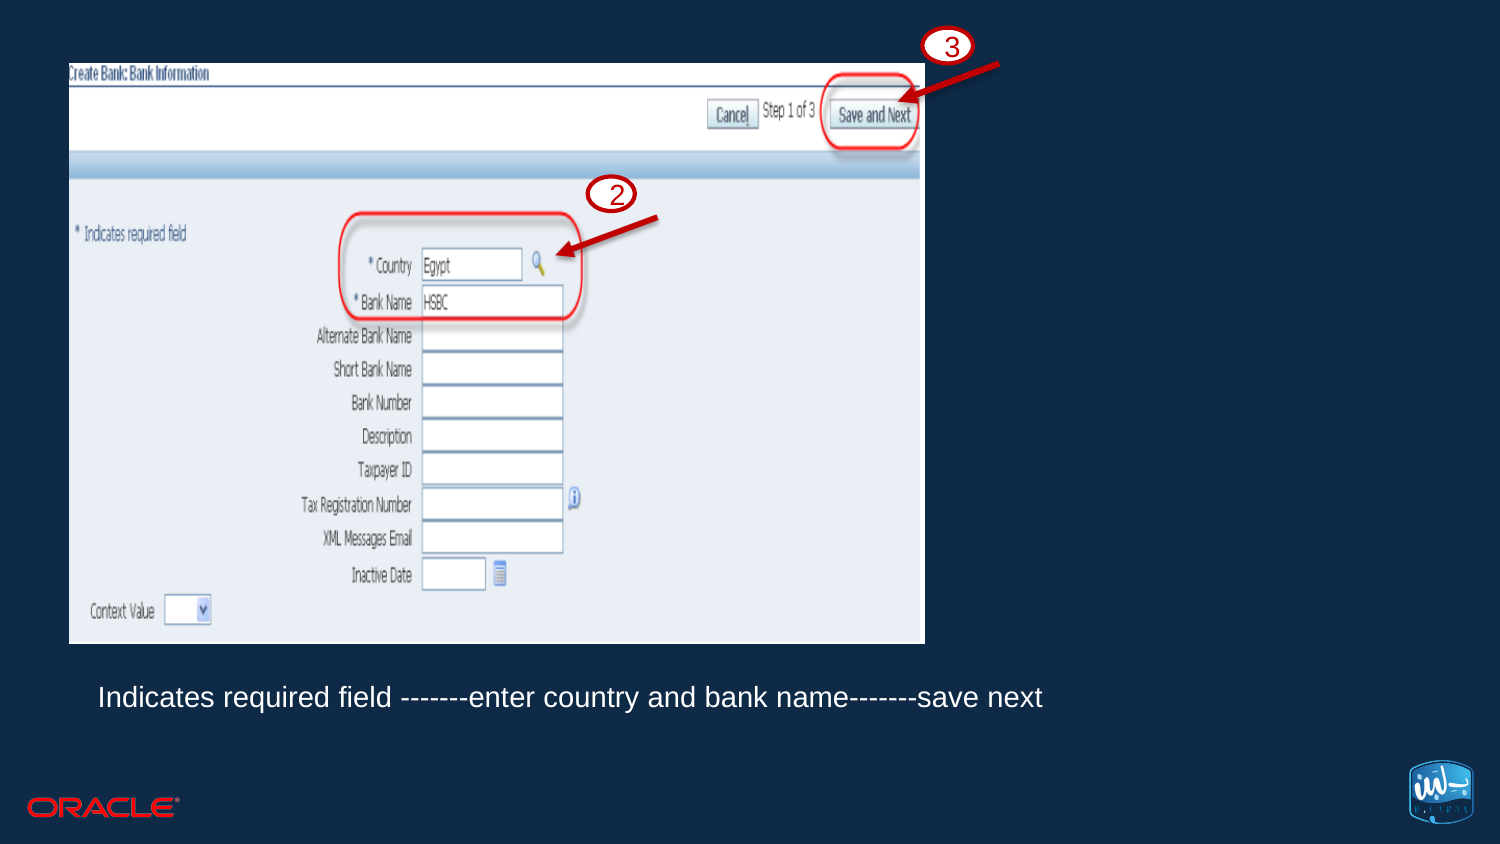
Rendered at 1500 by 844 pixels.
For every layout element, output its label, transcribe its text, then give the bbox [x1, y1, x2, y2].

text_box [897, 63, 1000, 102]
text_box 3 [920, 25, 976, 61]
picture [1406, 757, 1477, 827]
text_box Indicates required field -------enter country and bank name-------save next [83, 671, 1088, 722]
picture [69, 63, 926, 644]
picture [23, 788, 185, 827]
